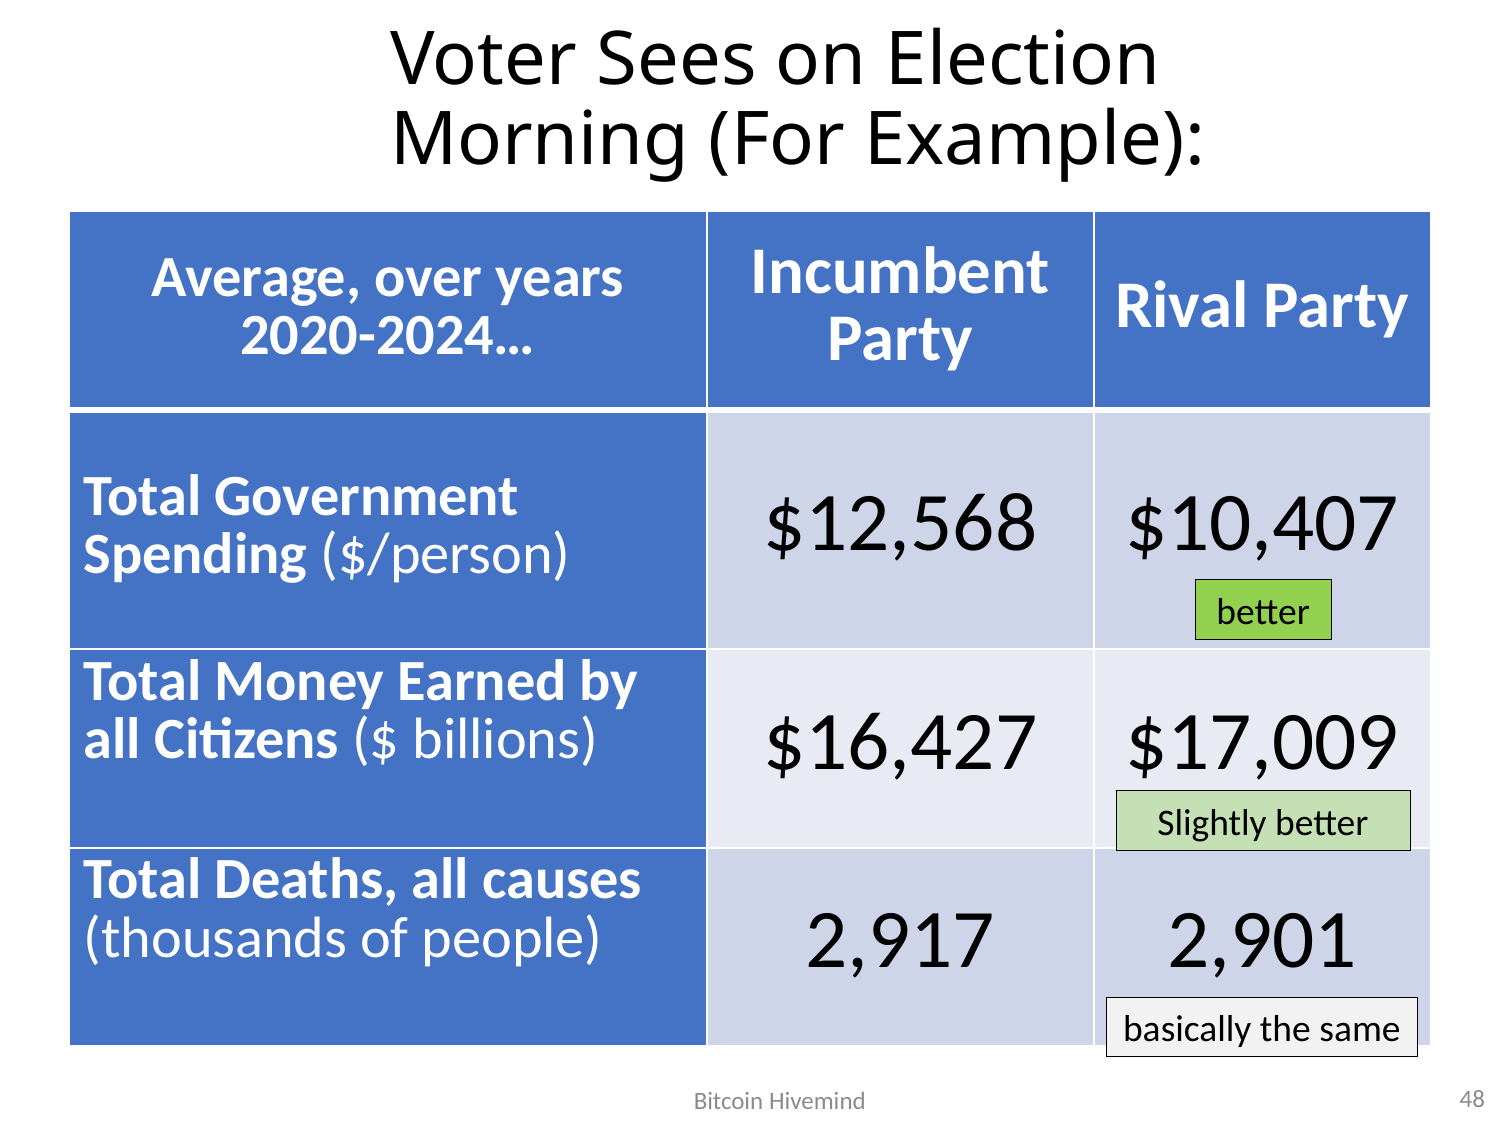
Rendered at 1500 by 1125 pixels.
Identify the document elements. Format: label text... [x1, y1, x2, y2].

table_header Average, over years 2020-2024… [70, 212, 706, 407]
table_cell 2,901 [1095, 849, 1430, 1045]
table_cell Total Government Spending ($/person) [70, 413, 706, 648]
text_box Slightly better [1116, 790, 1411, 851]
table_cell $12,568 [708, 413, 1093, 648]
table_cell $16,427 [708, 650, 1093, 847]
table_cell 2,917 [708, 849, 1093, 1045]
footer Bitcoin Hivemind [526, 1069, 1034, 1125]
slide_number 48 [1162, 1068, 1500, 1125]
table_cell Total Money Earned by all Citizens ($ billions) [70, 650, 706, 847]
table_cell $10,407 [1095, 413, 1430, 648]
table_header Rival Party [1095, 212, 1430, 407]
table_cell Total Deaths, all causes (thousands of people) [70, 849, 706, 1045]
text_box better [1195, 579, 1332, 640]
text_box basically the same [1106, 997, 1418, 1057]
table_cell $17,009 [1095, 650, 1430, 847]
table_header Incumbent Party [708, 212, 1093, 407]
title Voter Sees on Election Morning (For Example): [375, 11, 1250, 190]
